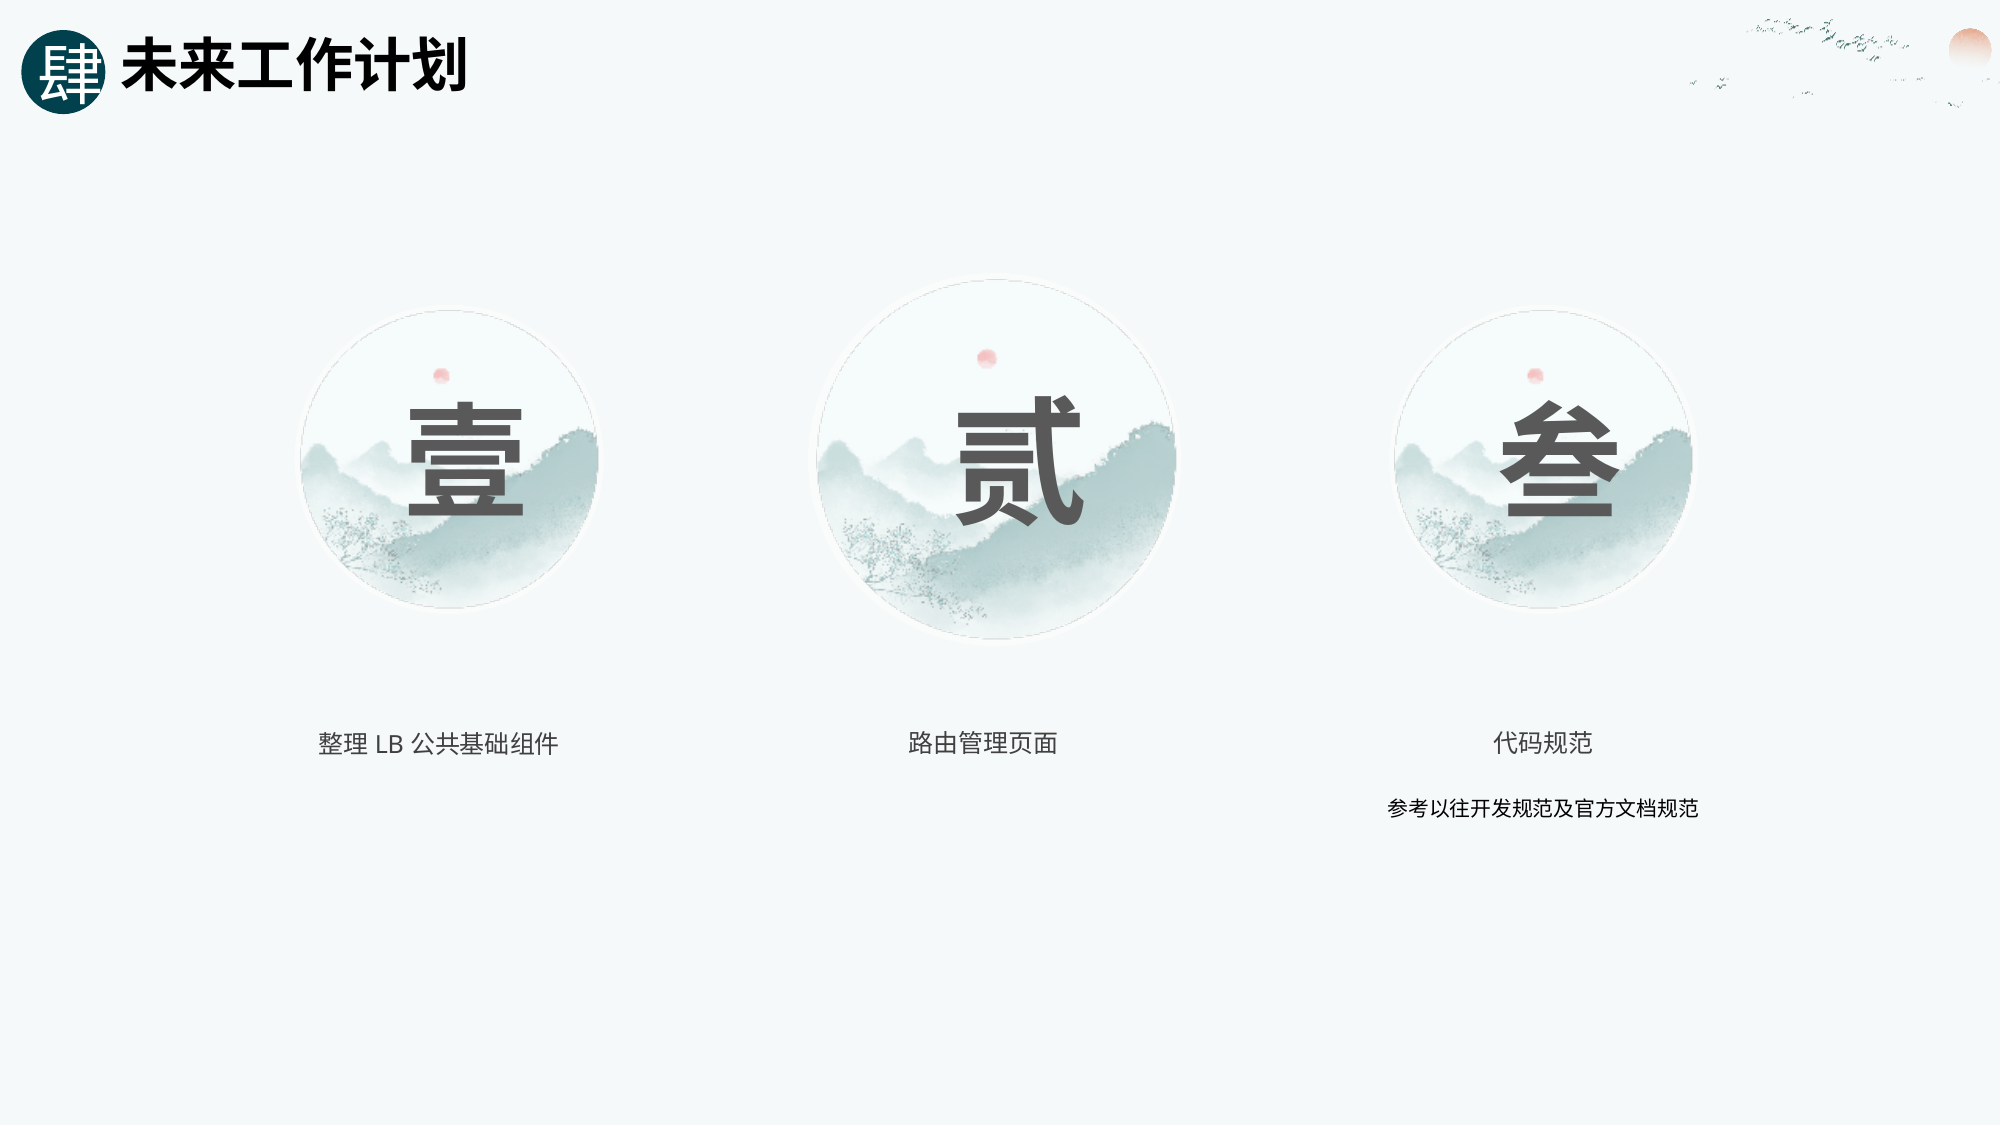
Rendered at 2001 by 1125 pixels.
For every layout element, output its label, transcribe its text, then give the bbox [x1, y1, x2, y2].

text_box 路由管理页面 [798, 675, 1169, 766]
picture [1645, 0, 2000, 145]
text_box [21, 20, 558, 121]
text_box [1379, 295, 1708, 624]
text_box 整理LB公共基础组件 [254, 675, 625, 766]
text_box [284, 295, 614, 624]
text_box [798, 261, 1195, 658]
text_box 代码规范 参考以往开发规范及官方文档规范 [1331, 675, 1755, 828]
